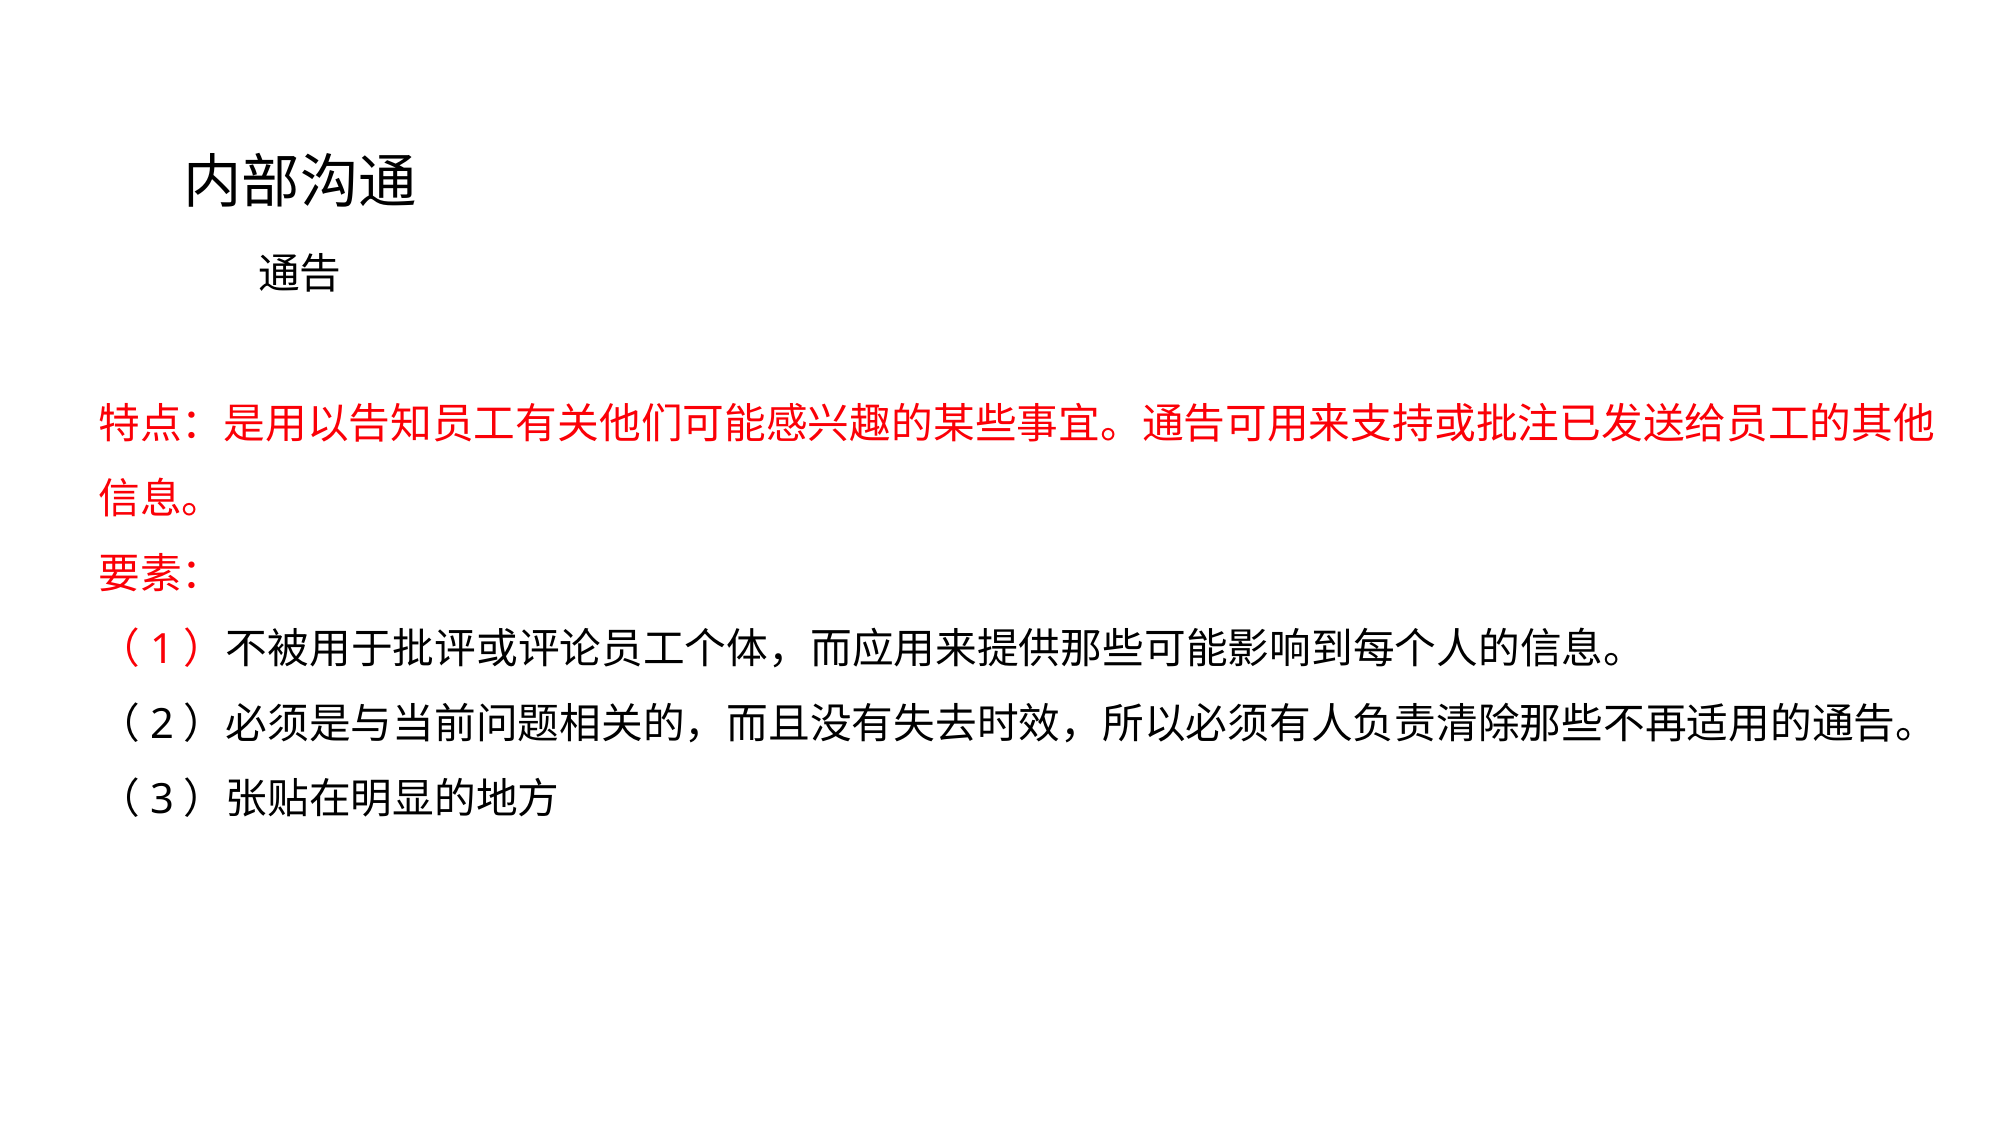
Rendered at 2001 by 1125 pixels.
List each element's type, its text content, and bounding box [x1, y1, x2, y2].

text_box 通告 [243, 239, 357, 305]
text_box 特点：是用以告知员工有关他们可能感兴趣的某些事宜。通告可用来支持或批注已发送给员工的其他信息。 要素： （1）不被用于批评或评论员工个体，而应用来提供那些可能影响到每个人的信息。 （2）必须是与当前问题相关的，而且没有失去时效，所以必须有人负责清除那些不再适用的通告。 （3）张贴在明显的地方 [83, 364, 1967, 830]
text_box 内部沟通 [166, 101, 434, 222]
